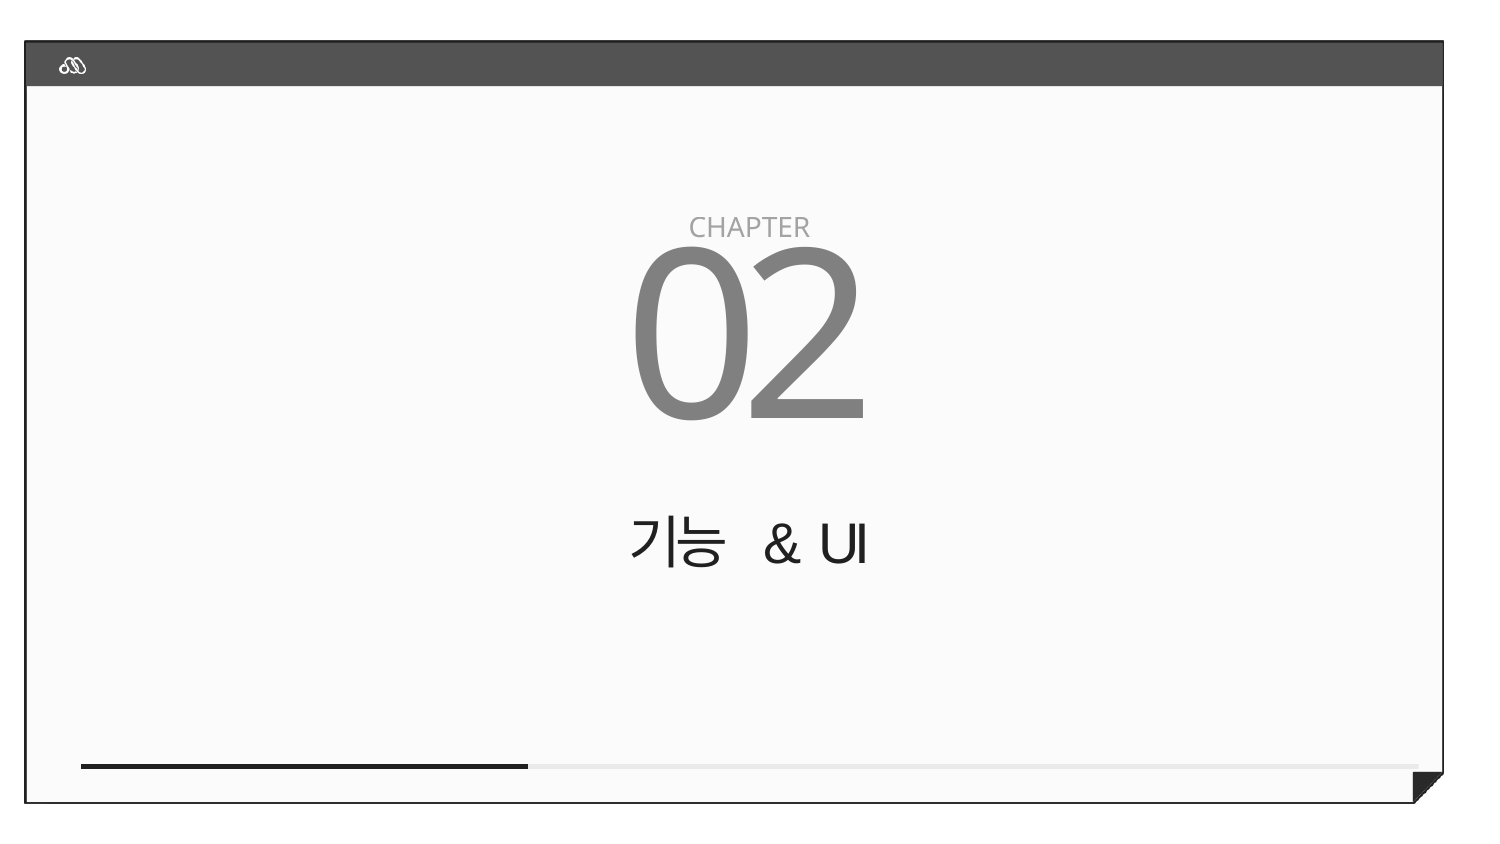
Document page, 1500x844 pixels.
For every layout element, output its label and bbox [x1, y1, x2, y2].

picture [24, 40, 1444, 804]
